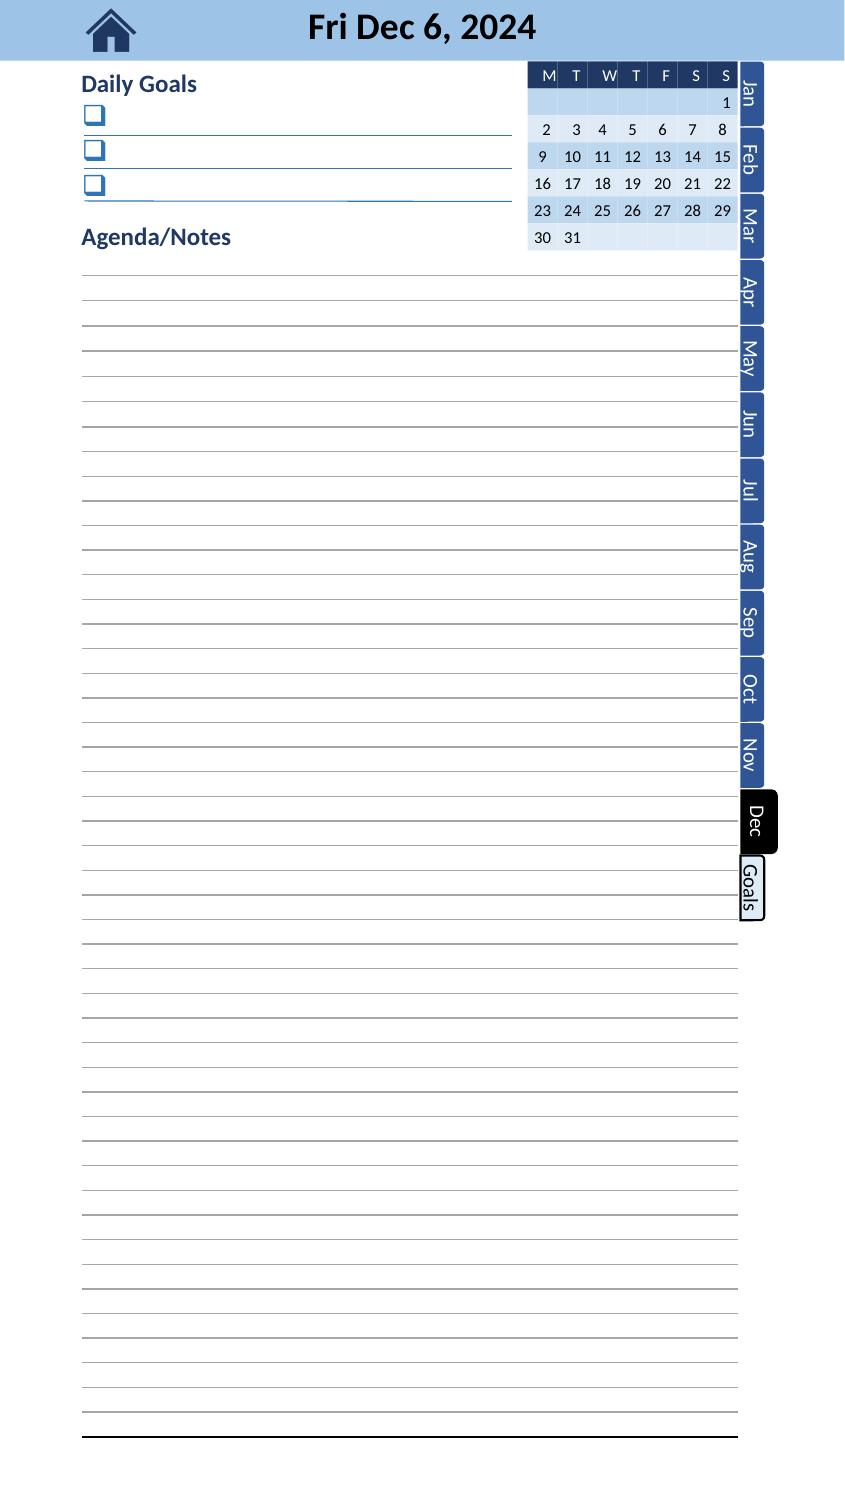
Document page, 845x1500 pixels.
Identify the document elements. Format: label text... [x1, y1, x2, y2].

list Fri Dec 6, 2024 [190, 0, 655, 61]
picture [82, 1, 140, 59]
